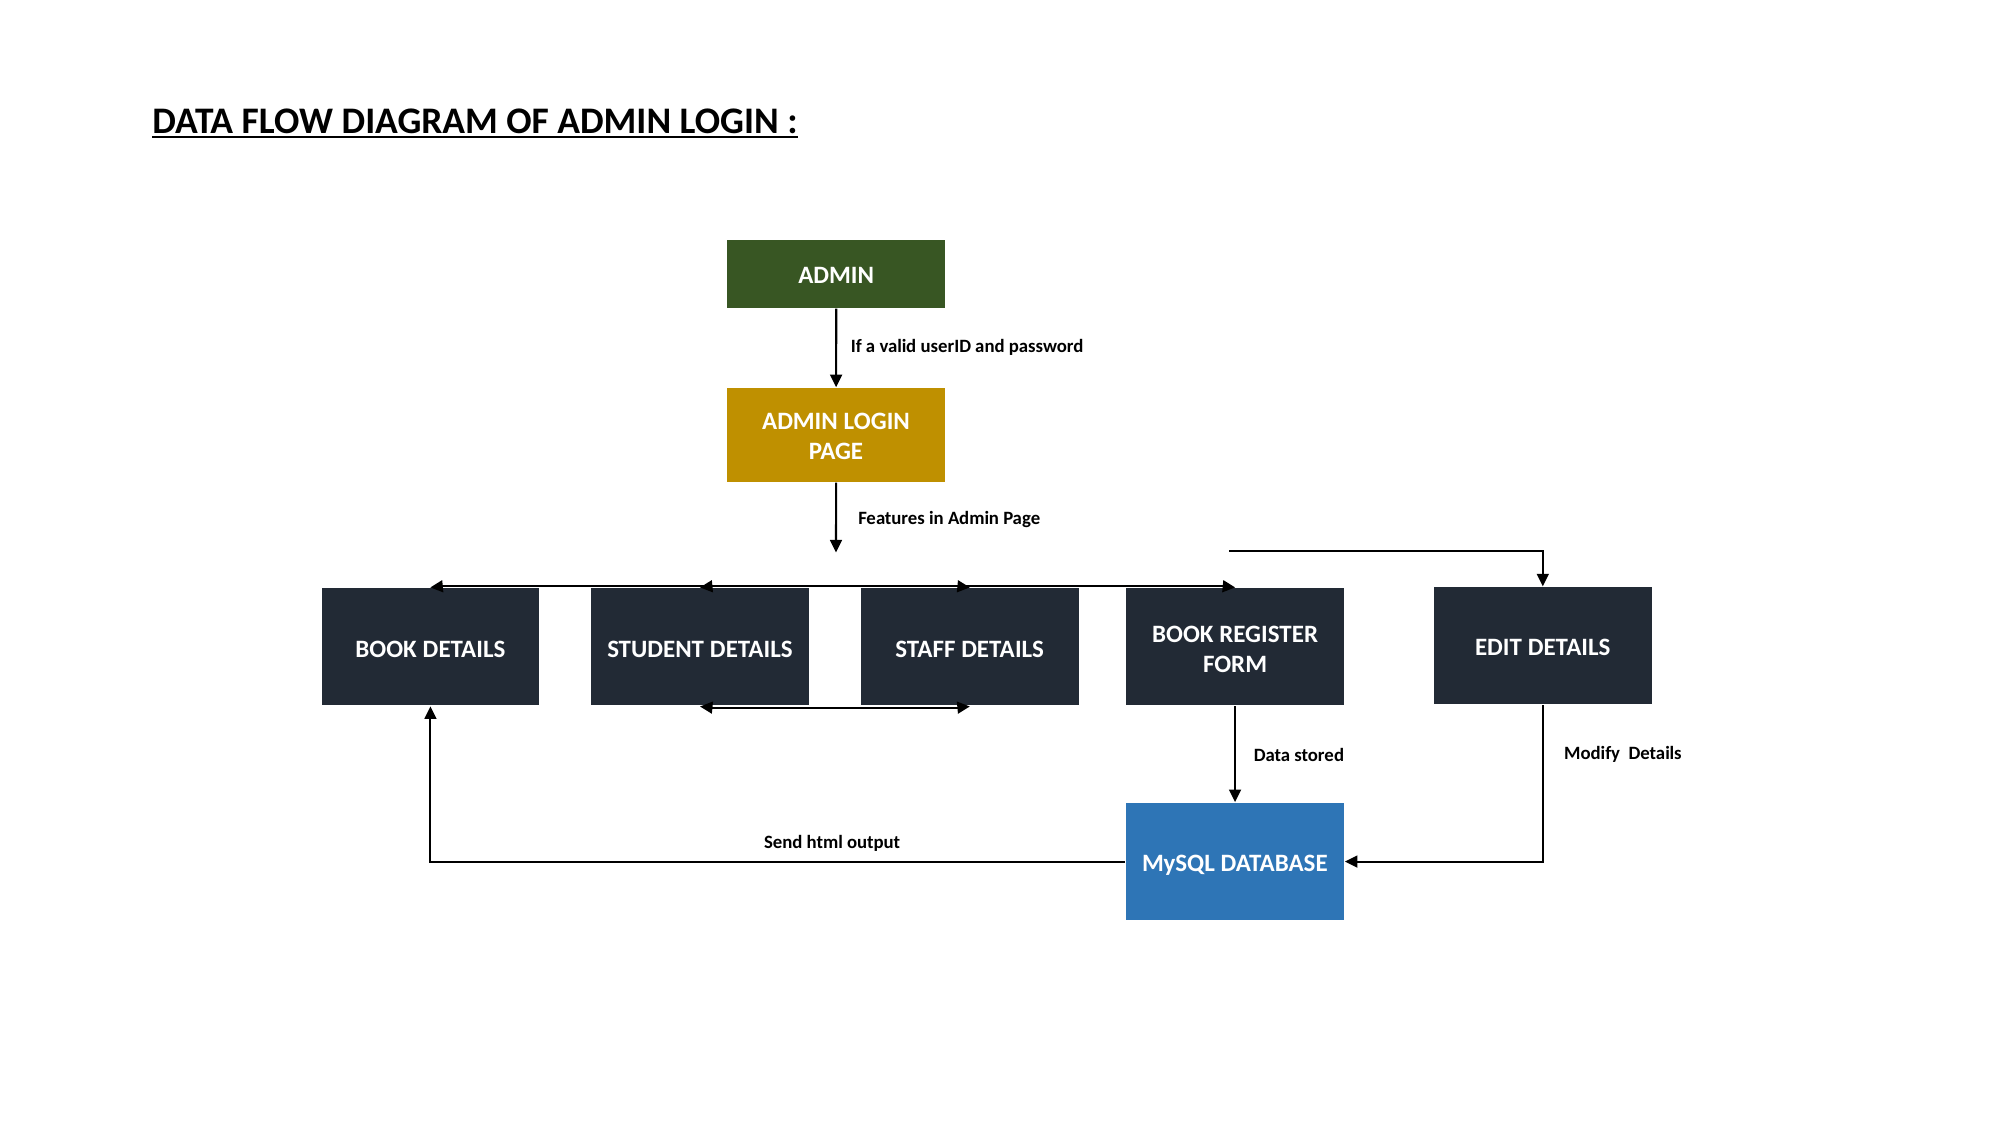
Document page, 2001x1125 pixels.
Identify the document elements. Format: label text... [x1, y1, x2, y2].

text_box Data stored [1239, 735, 1364, 773]
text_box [834, 452, 838, 571]
text_box STUDENT DETAILS [589, 587, 811, 706]
text_box ADMIN LOGIN PAGE [725, 386, 832, 484]
text_box ADMIN LOGIN PAGE [835, 386, 947, 484]
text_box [1365, 684, 1523, 883]
text_box ADMIN [835, 238, 947, 310]
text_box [430, 706, 1126, 862]
text_box ADMIN [725, 238, 832, 310]
text_box DATA FLOW DIAGRAM OF ADMIN LOGIN : [137, 83, 1863, 149]
text_box BOOK DETAILS [319, 586, 541, 708]
text_box BOOK REGISTER FORM [1124, 587, 1346, 708]
text_box MySQL DATABASE [1124, 801, 1346, 922]
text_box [834, 571, 838, 842]
text_box Features in Admin Page [843, 498, 1080, 536]
text_box EDIT DETAILS [1432, 585, 1654, 706]
text_box If a valid userID and password [837, 326, 1165, 364]
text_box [1229, 550, 1543, 587]
text_box STAFF DETAILS [859, 587, 1081, 706]
text_box Modify Details [1549, 732, 1712, 771]
